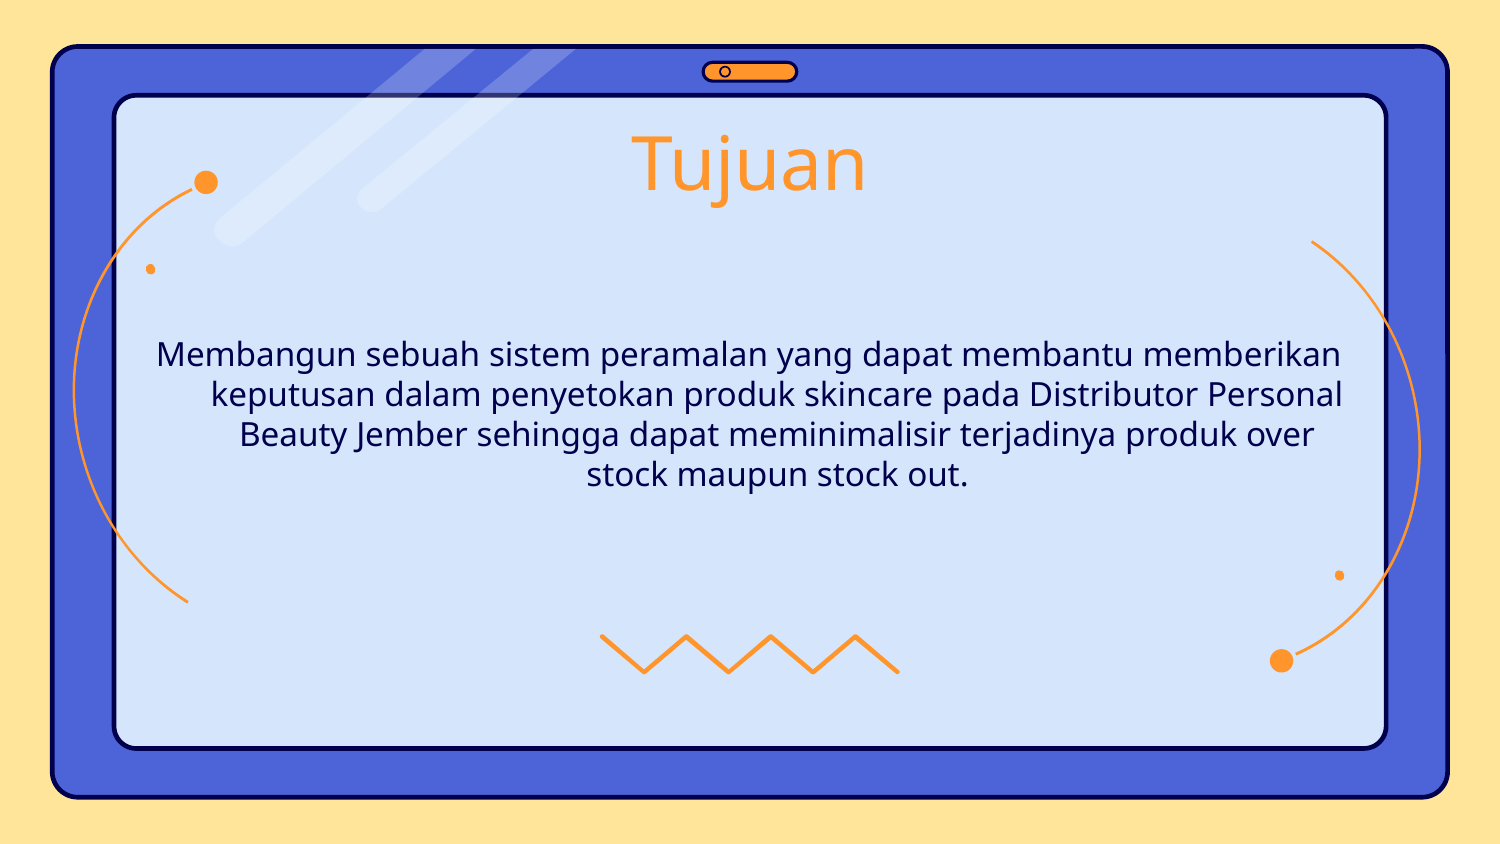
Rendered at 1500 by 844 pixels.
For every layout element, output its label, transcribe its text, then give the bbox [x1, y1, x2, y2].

subtitle Membangun sebuah sistem peramalan yang dapat membantu memberikan keputusan dalam penyetokan produk skincare pada Distributor Personal Beauty Jember sehingga dapat meminimalisir terjadinya produk over stock maupun stock out. [275, 333, 1218, 505]
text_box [1223, 226, 1451, 671]
text_box [599, 634, 900, 675]
title Tujuan [253, 102, 1247, 219]
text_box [42, 174, 271, 619]
